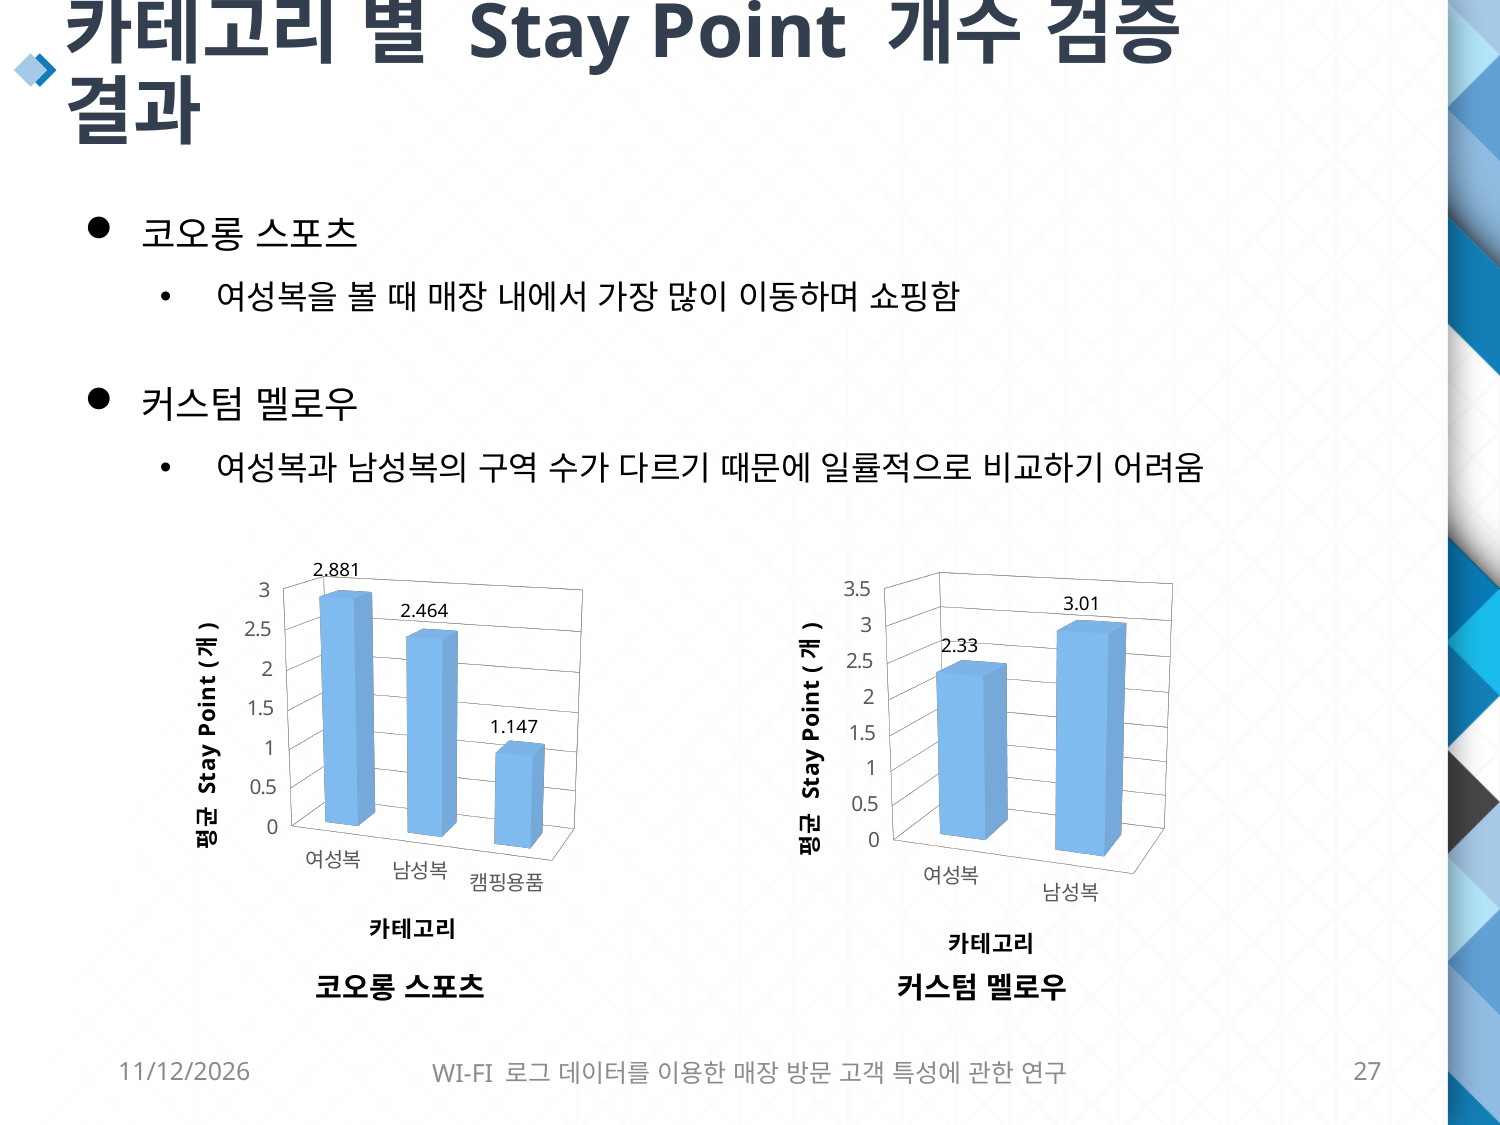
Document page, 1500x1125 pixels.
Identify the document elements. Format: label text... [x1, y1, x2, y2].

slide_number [103, 1042, 382, 1103]
slide_number 27 [1059, 1042, 1397, 1103]
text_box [18, 58, 52, 82]
text_box 커스텀 멜로우 [882, 987, 1083, 1012]
text_box 코오롱 스포츠 [300, 975, 501, 1012]
text_box 코오롱 스포츠 여성복을 볼 때 매장 내에서 가장 많이 이동하며 쇼핑함 커스텀 멜로우 여성복과 남성복의 구역 수가 다르기 때문에 일률적으로 비교하기 어려움 [70, 194, 1399, 495]
list 카테고리 별 Stay Point 개수 검증 결과 [64, 31, 1300, 116]
picture [0, 0, 1500, 1125]
footer WI-FI 로그 데이터를 이용한 매장 방문 고객 특성에 관한 연구 [382, 1042, 1059, 1103]
chart [758, 563, 1184, 987]
chart [154, 557, 599, 975]
